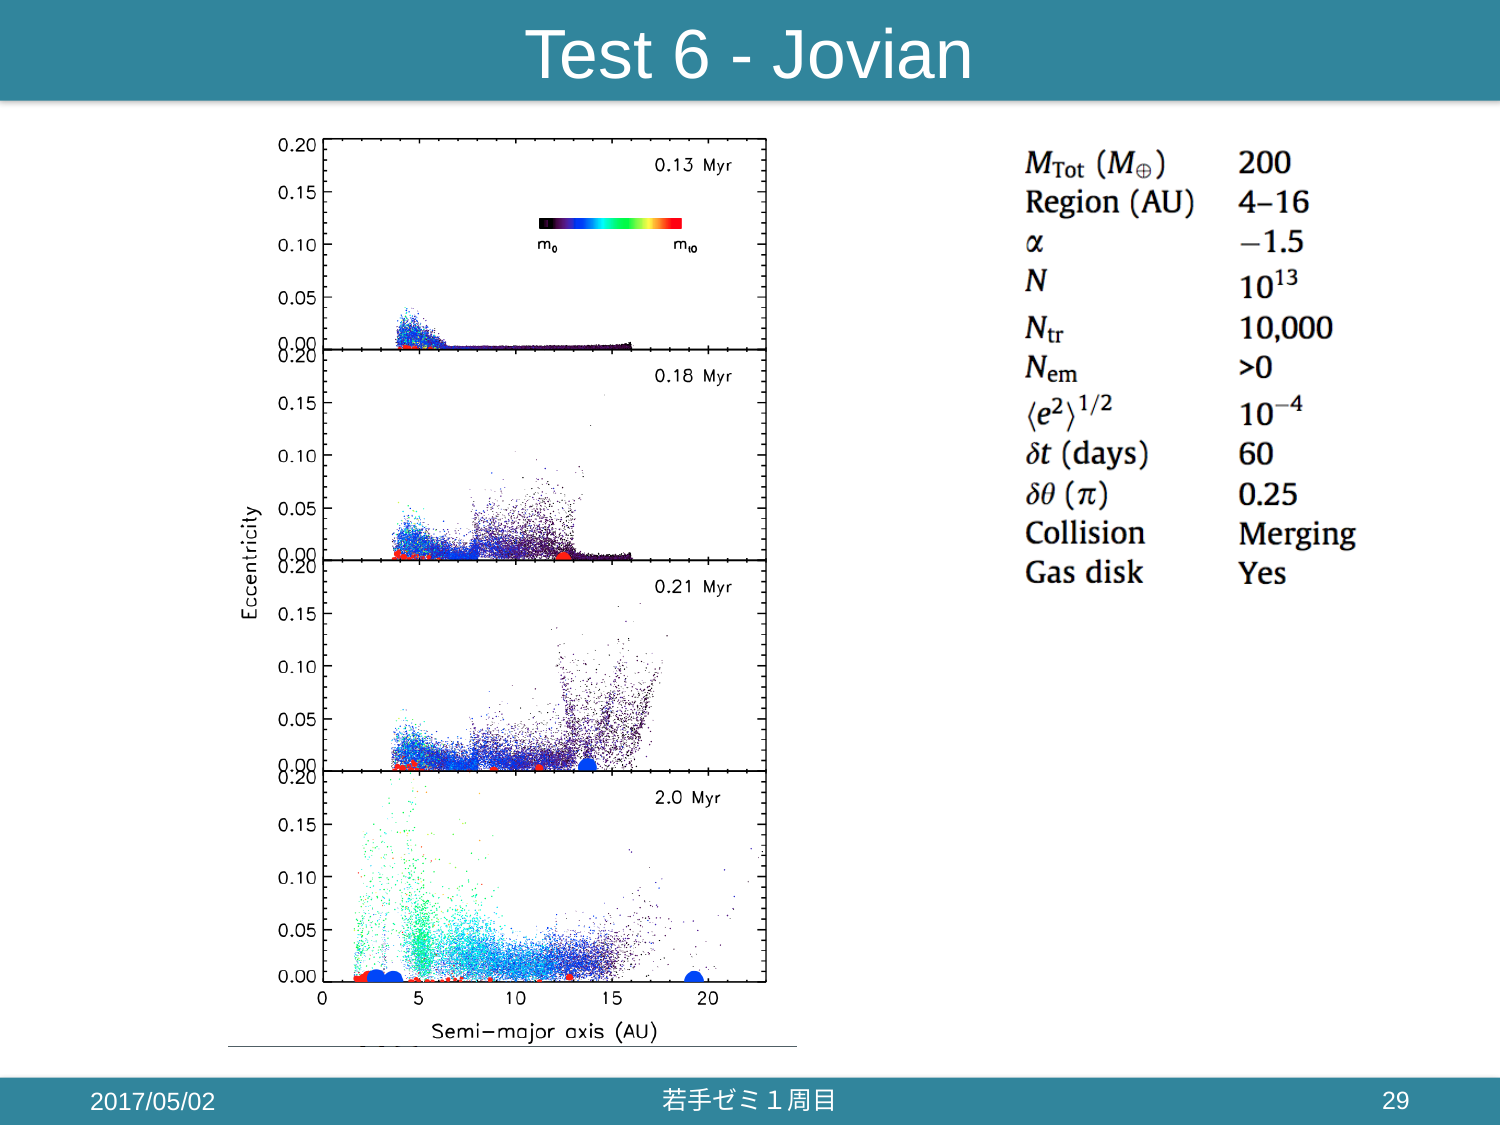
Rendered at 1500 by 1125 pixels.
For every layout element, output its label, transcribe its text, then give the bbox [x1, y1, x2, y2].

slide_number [75, 1077, 425, 1123]
footer 若手ゼミ１周目 [512, 1077, 988, 1122]
picture [987, 135, 1372, 607]
slide_number 29 [1074, 1077, 1425, 1122]
title Test 6 - Jovian [0, 1, 1500, 101]
picture [228, 125, 797, 1047]
